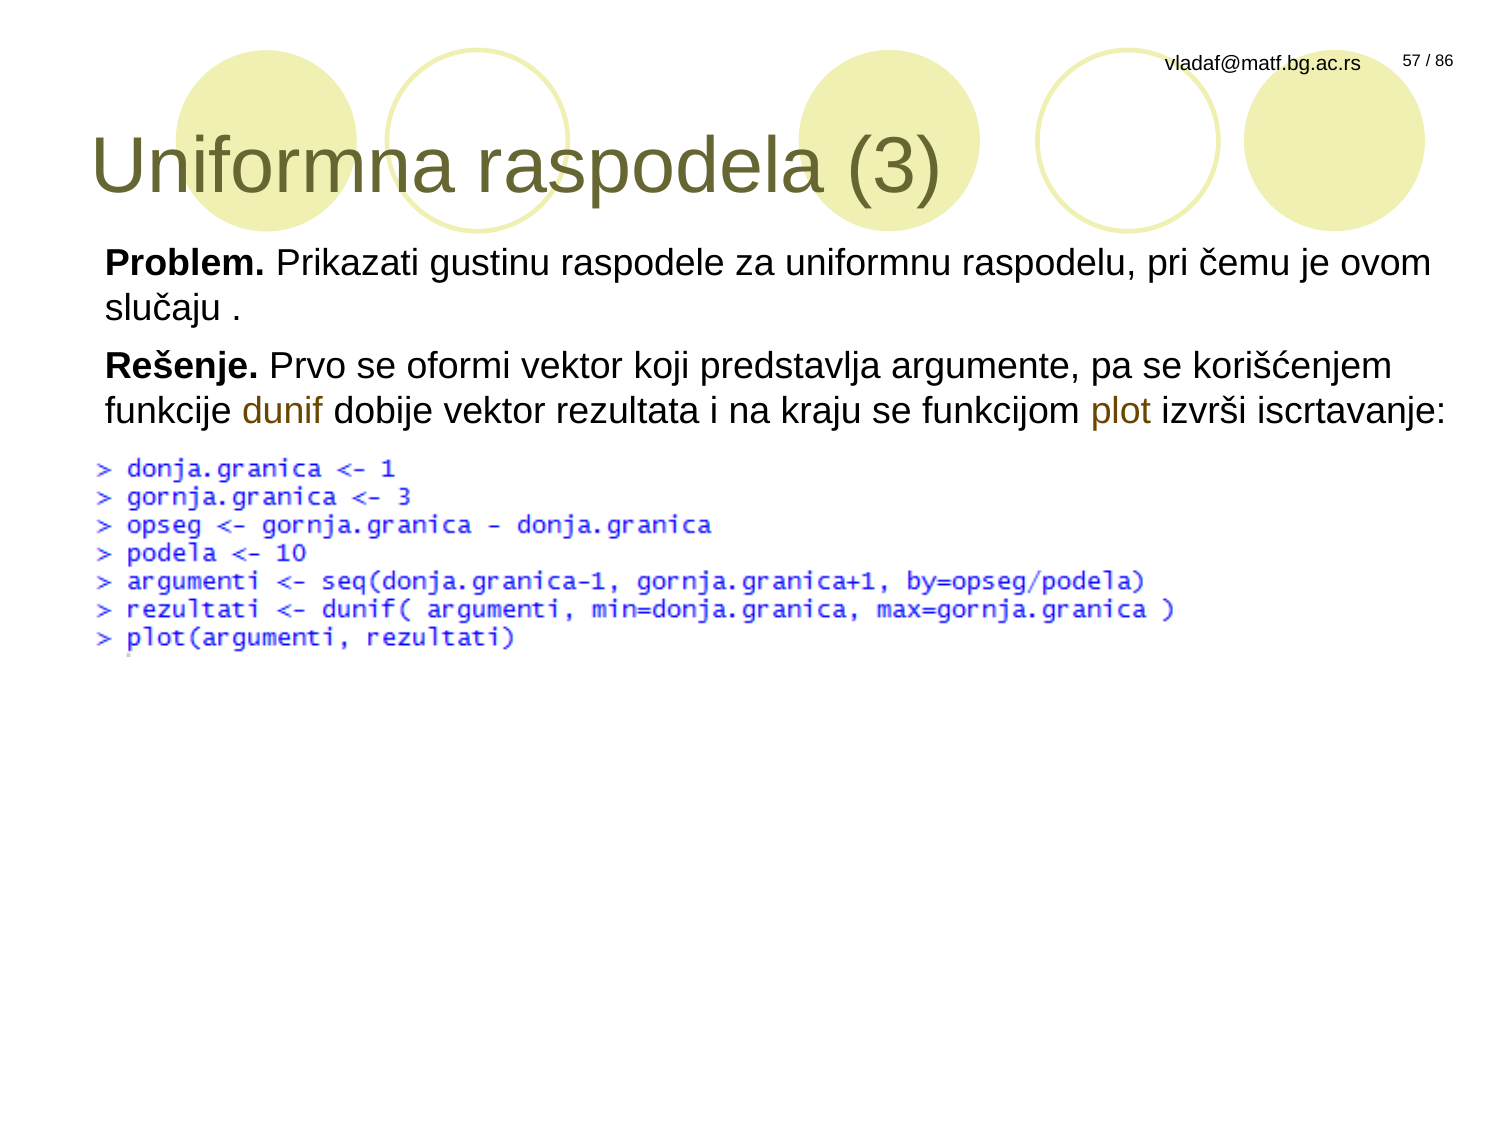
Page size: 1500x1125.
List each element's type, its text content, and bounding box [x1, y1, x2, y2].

title Uniformna raspodela (3) [75, 90, 1425, 233]
picture [89, 455, 1254, 657]
